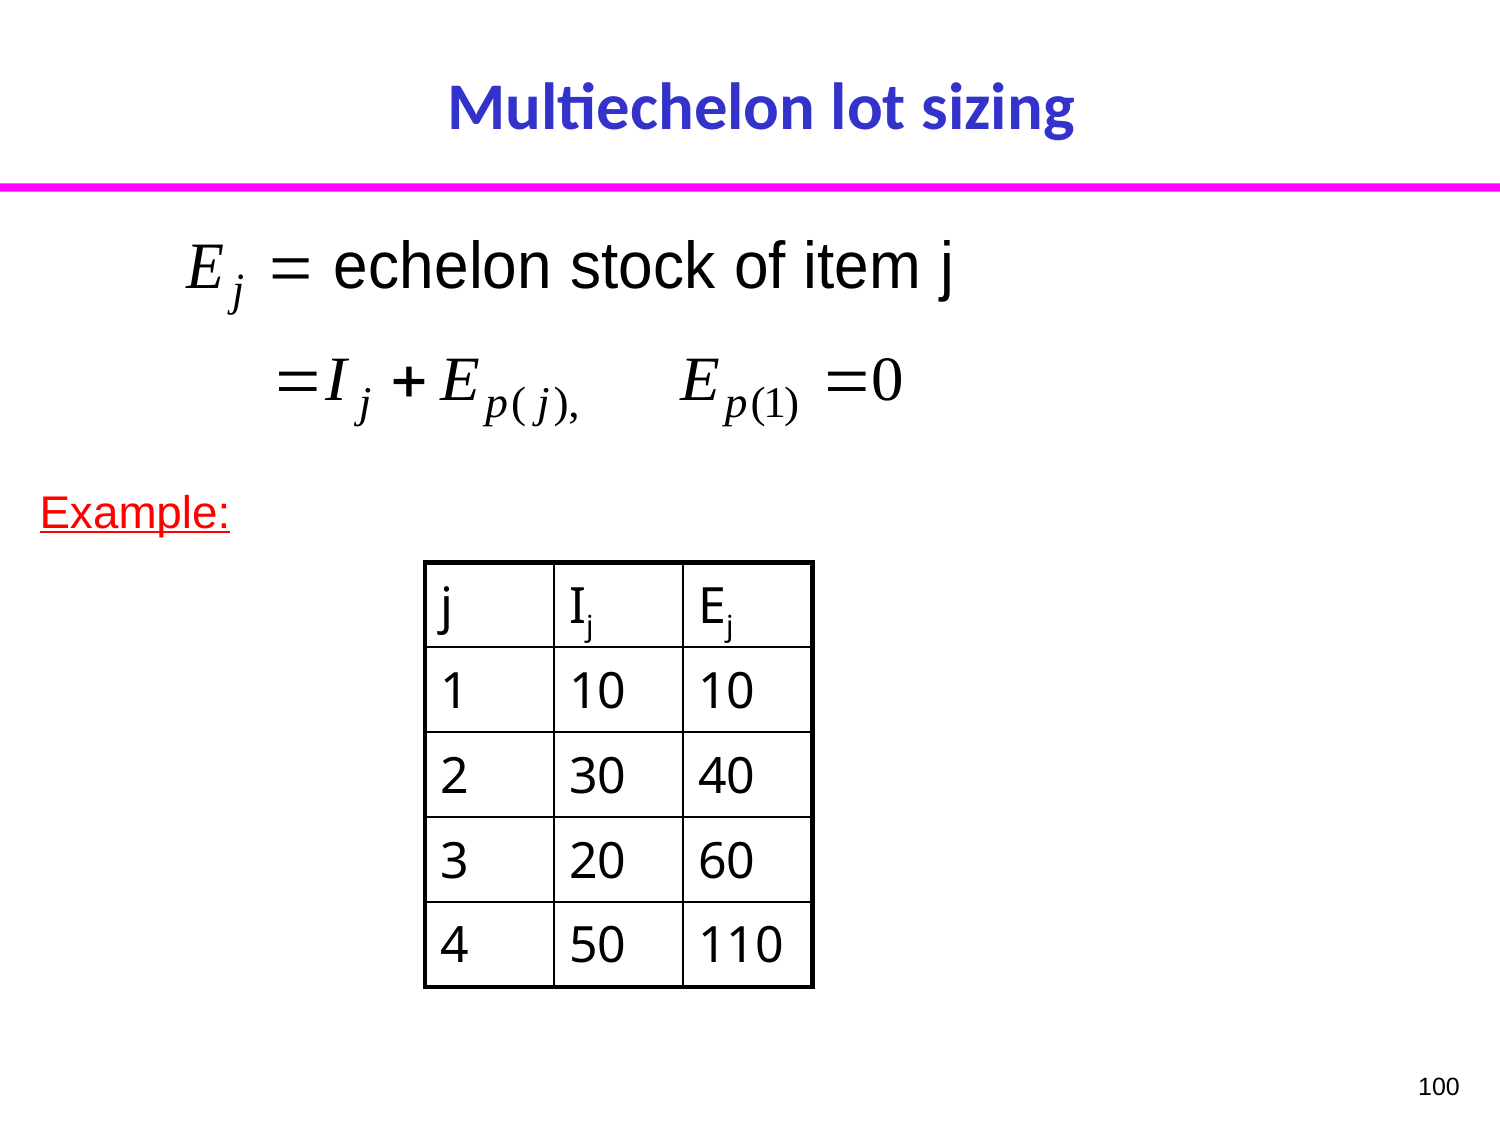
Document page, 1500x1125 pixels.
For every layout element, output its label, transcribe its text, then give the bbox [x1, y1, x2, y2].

table_cell 30 [555, 733, 682, 816]
slide_number 100 [1162, 1062, 1475, 1125]
table_cell 40 [684, 733, 810, 816]
table_cell 2 [427, 733, 553, 816]
table_cell 110 [684, 903, 810, 985]
table_header j [427, 565, 553, 646]
table_header Ej [684, 565, 810, 646]
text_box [174, 224, 963, 413]
table_cell 10 [555, 648, 682, 731]
table_cell 3 [427, 818, 553, 901]
title Multiechelon lot sizing [99, 24, 1424, 150]
table_cell 50 [555, 903, 682, 985]
table_cell 4 [427, 903, 553, 985]
table_cell 10 [684, 648, 810, 731]
table_cell 1 [427, 648, 553, 731]
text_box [262, 337, 913, 438]
table_header Ij [555, 565, 682, 646]
text_box Example: [24, 474, 263, 545]
table_cell 20 [555, 818, 682, 901]
table_cell 60 [684, 818, 810, 901]
